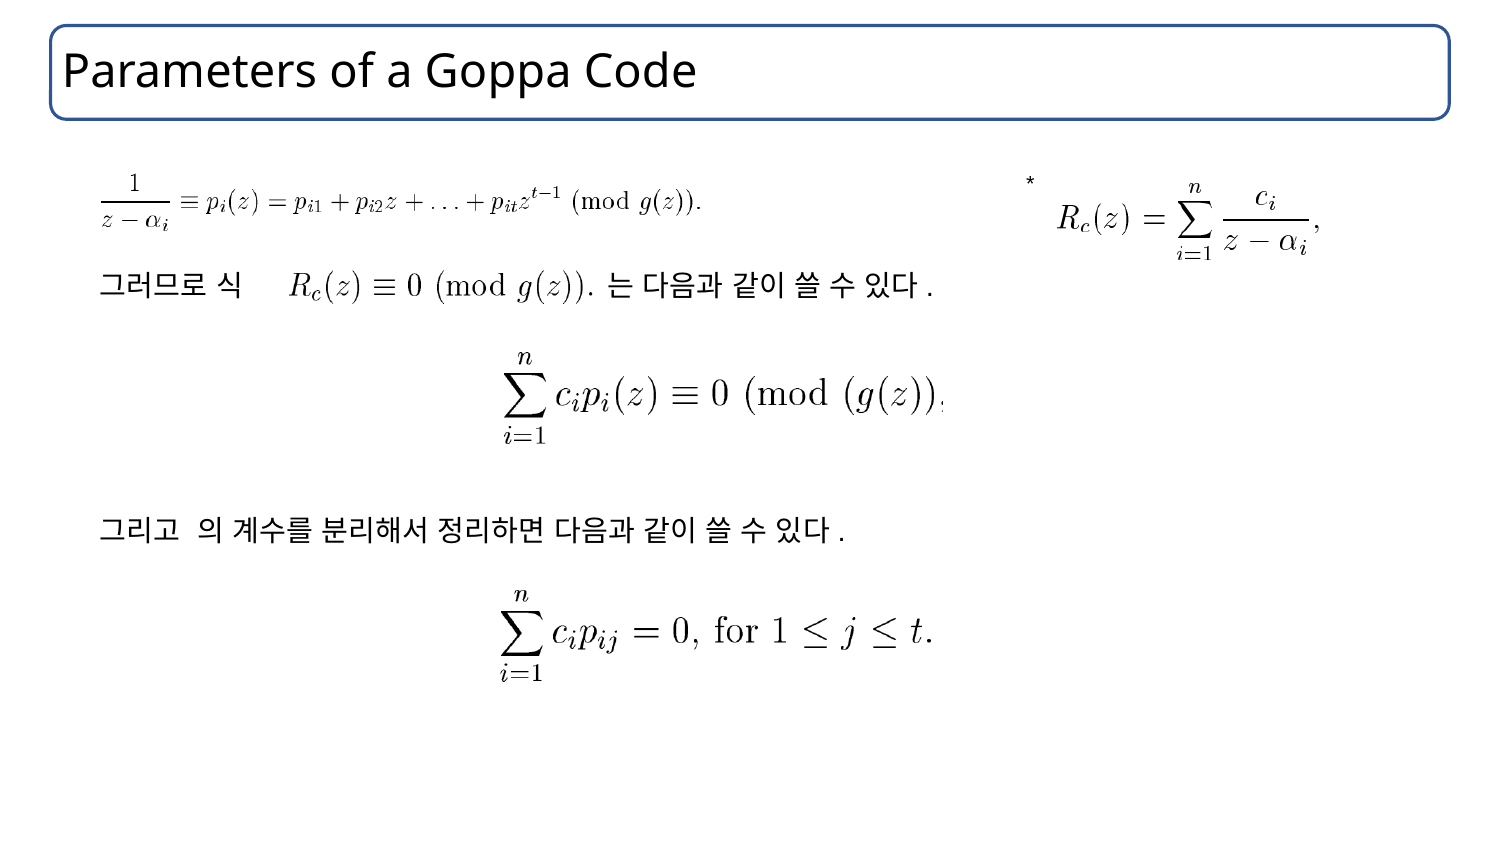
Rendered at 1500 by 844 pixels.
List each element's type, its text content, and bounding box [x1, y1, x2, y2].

picture [277, 262, 595, 309]
picture [84, 162, 705, 238]
picture [485, 582, 943, 688]
text_box * [1011, 162, 1111, 204]
picture [485, 342, 943, 454]
title Parameters of a Goppa Code [50, 25, 1450, 120]
picture [1041, 175, 1323, 260]
